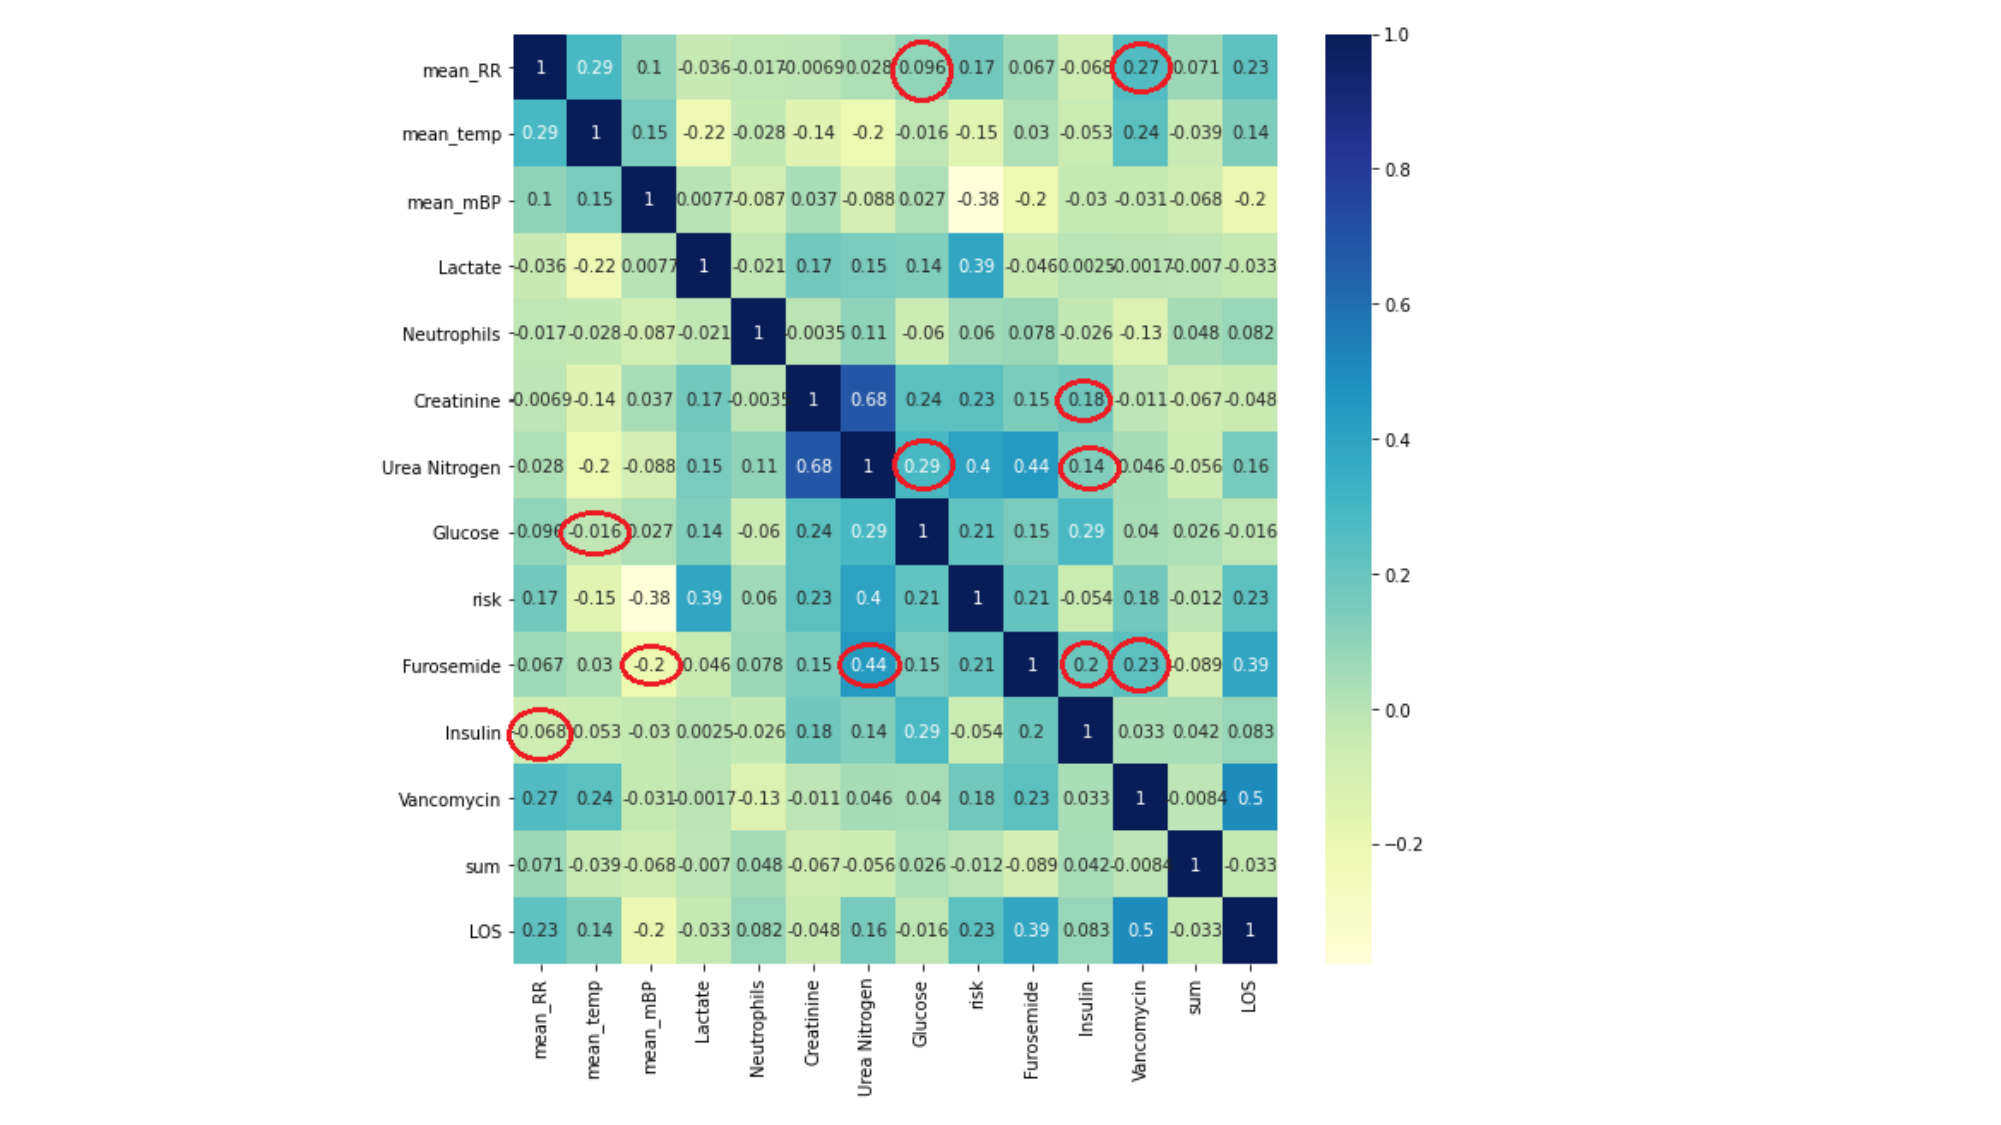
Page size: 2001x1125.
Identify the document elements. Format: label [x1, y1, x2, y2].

picture [370, 16, 1437, 1108]
